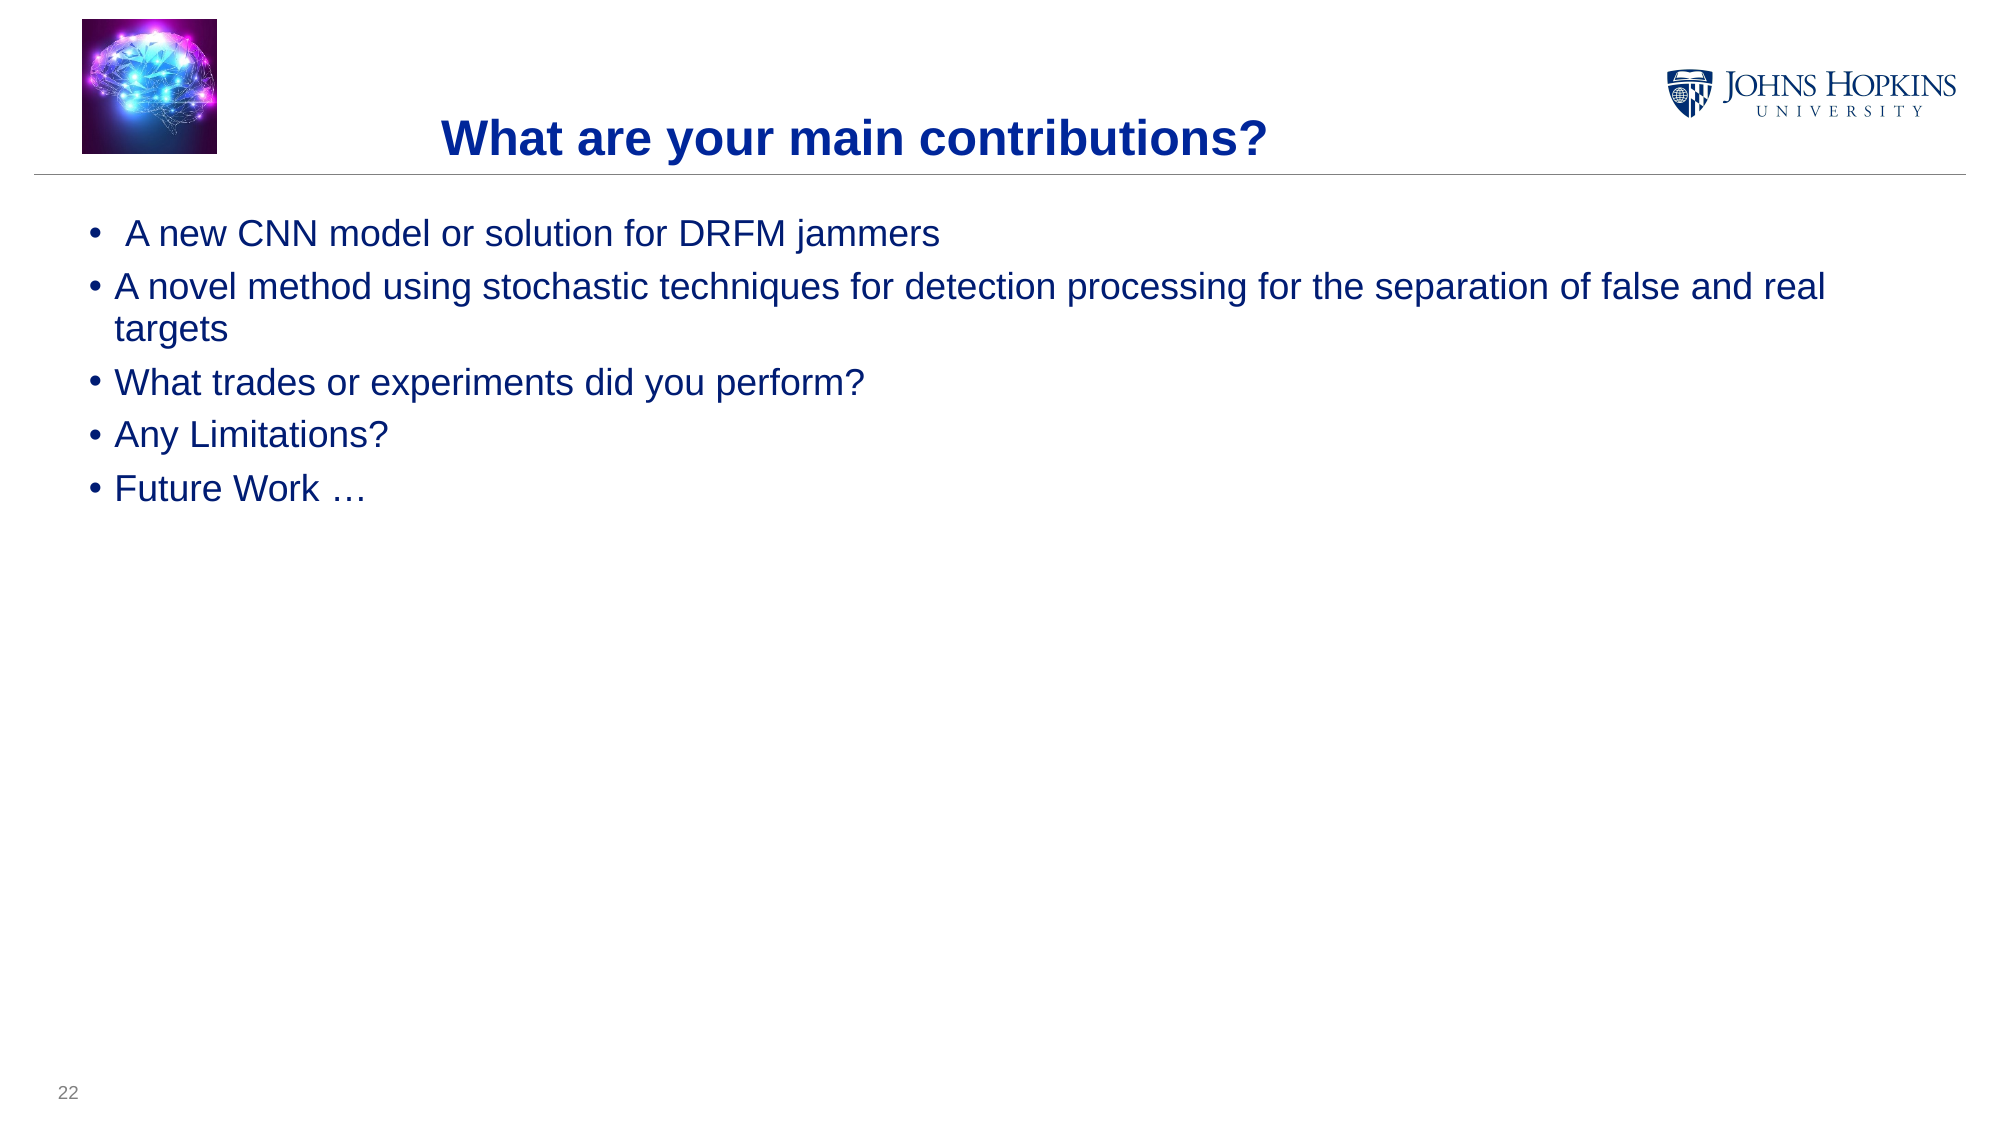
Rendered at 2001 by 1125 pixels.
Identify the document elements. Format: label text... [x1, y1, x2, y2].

text_box A new CNN model or solution for DRFM jammers A novel method using stochastic techniques for detection processing for the separation of false and real targets What trades or experiments did you perform? Any Limitations? Future Work … [74, 204, 1917, 1033]
picture [1624, 0, 1999, 219]
picture [81, 19, 217, 154]
slide_number 22 [43, 1061, 131, 1122]
title What are your main contributions? [74, 23, 1624, 175]
